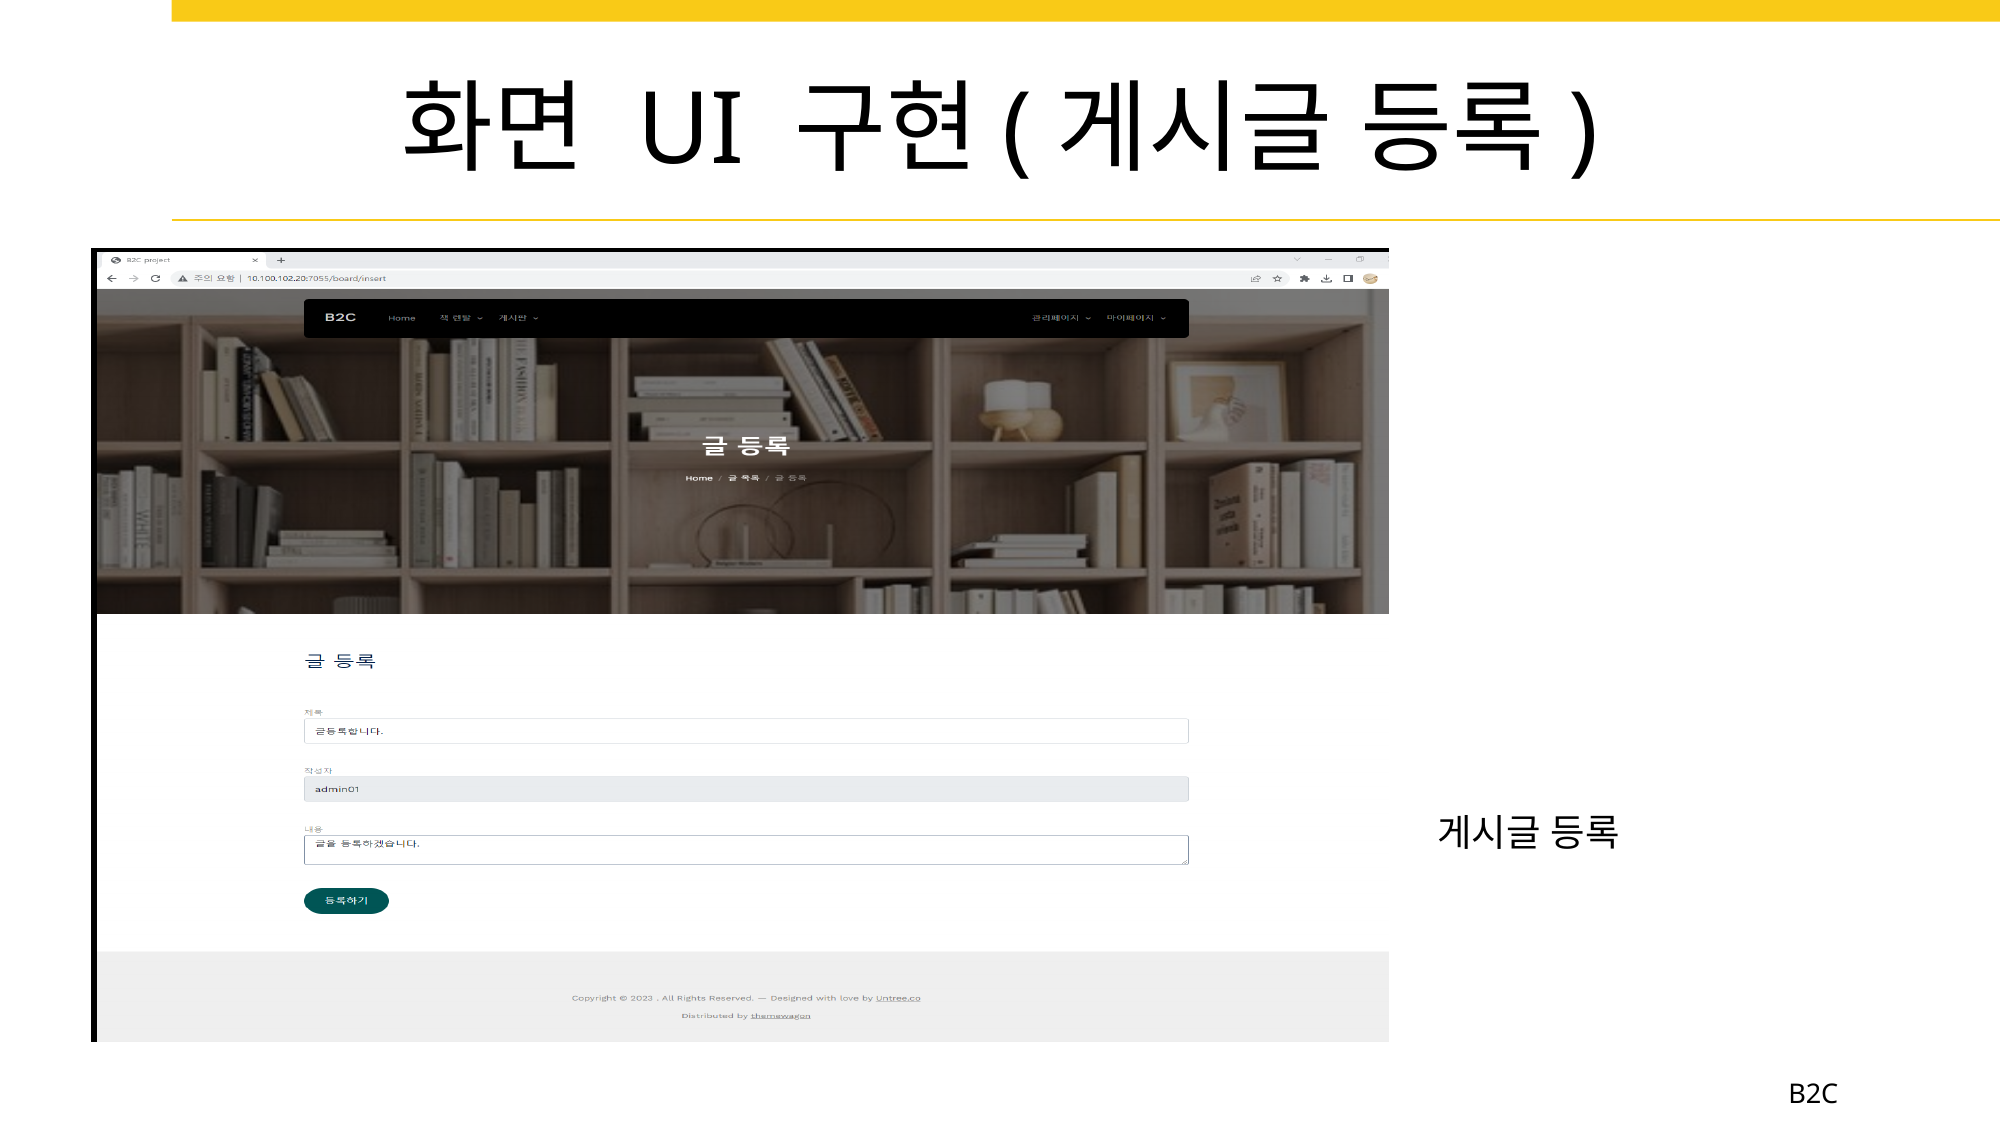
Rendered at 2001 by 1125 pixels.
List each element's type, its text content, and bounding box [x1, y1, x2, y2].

text_box [171, 0, 2000, 23]
picture [91, 248, 1389, 1042]
text_box B2C [1637, 1069, 1989, 1117]
text_box 화면 UI 구현(게시글 등록) [190, 55, 1809, 191]
text_box 게시글 등록 [1422, 801, 1636, 862]
